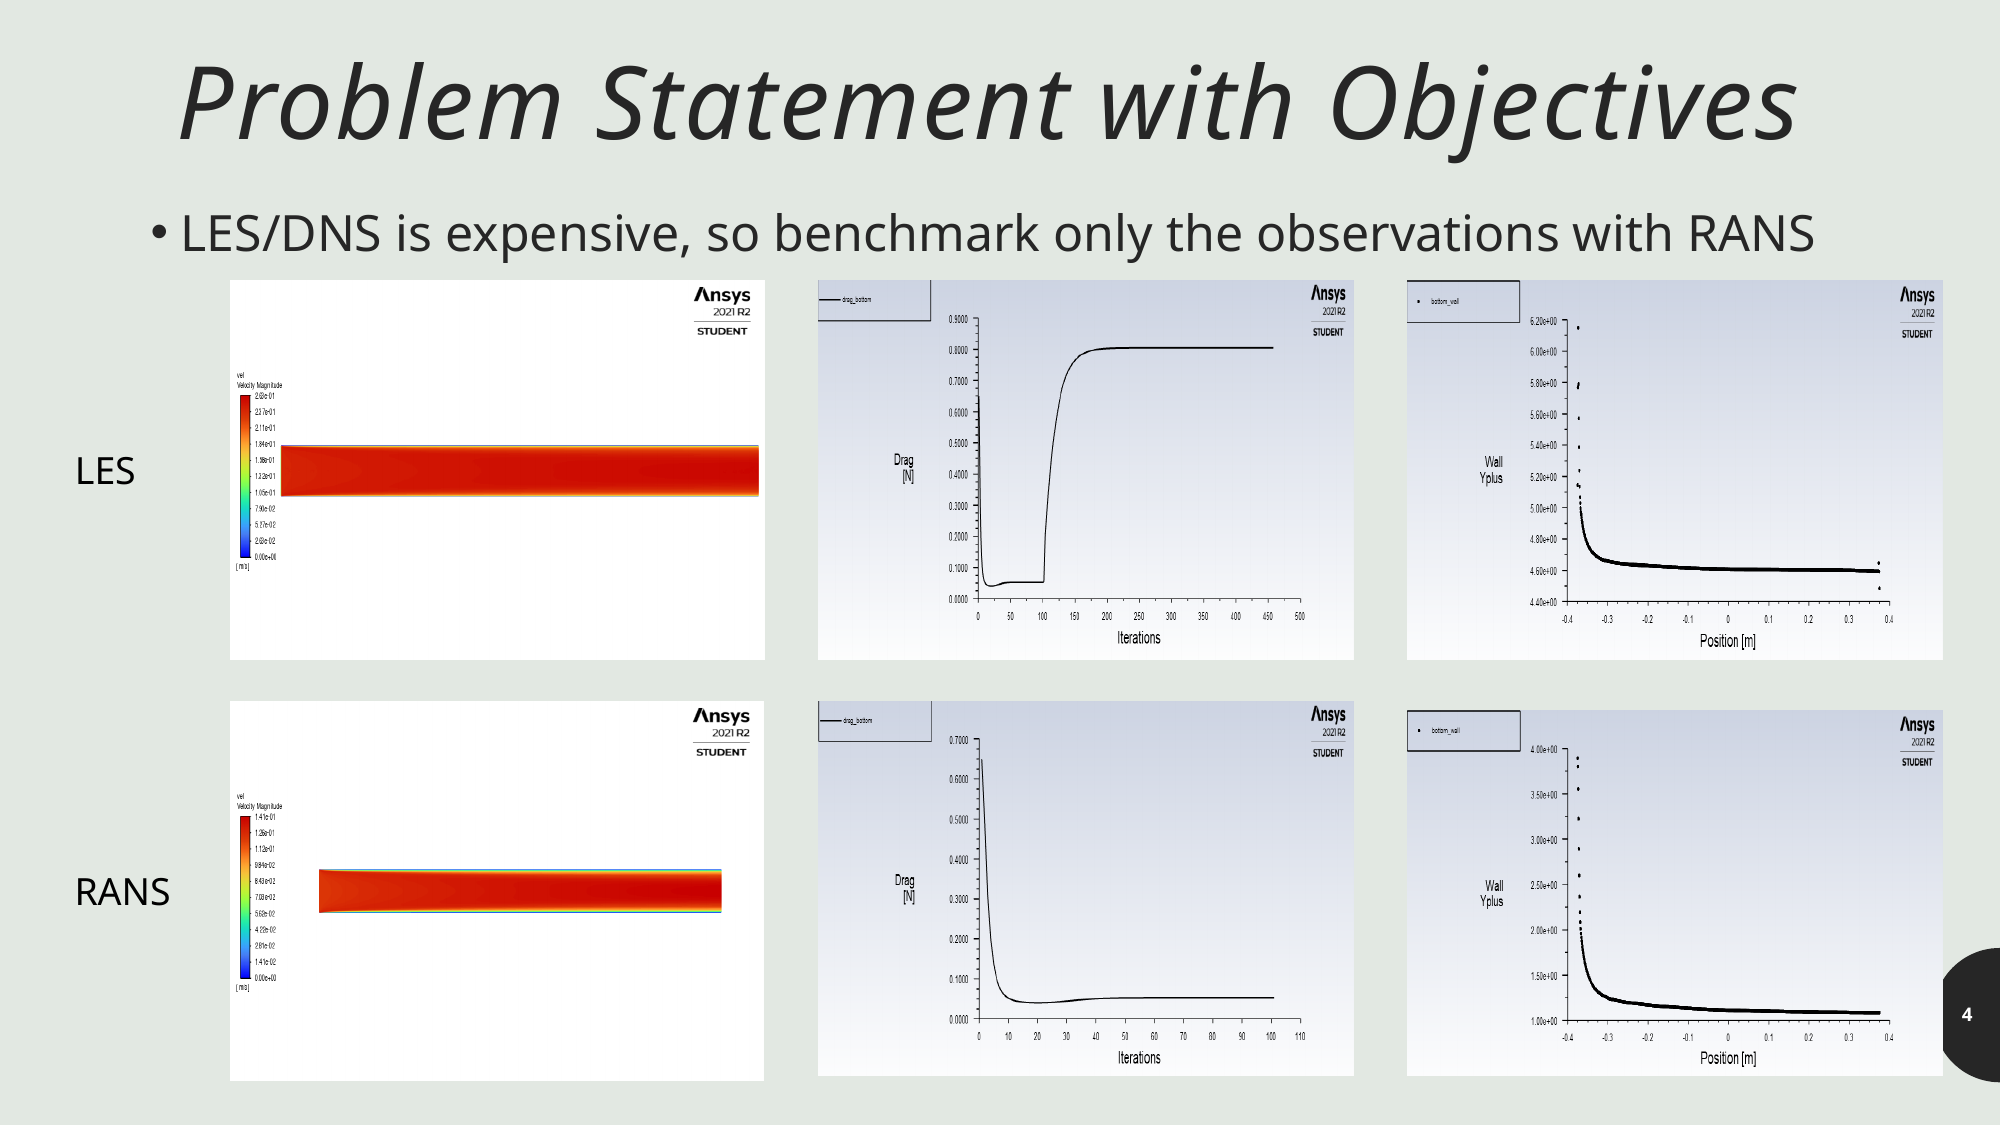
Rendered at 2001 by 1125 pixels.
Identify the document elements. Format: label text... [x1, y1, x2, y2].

slide_number 4 [1943, 985, 2000, 1046]
title Problem Statement with Objectives [113, 44, 1865, 189]
picture [1407, 280, 1943, 661]
picture [230, 280, 765, 661]
text_box LES/DNS is expensive, so benchmark only the observations with RANS [135, 188, 1888, 964]
text_box RANS [59, 860, 201, 920]
picture [818, 701, 1354, 1076]
text_box LES [59, 439, 166, 500]
picture [230, 701, 764, 1082]
picture [818, 280, 1354, 661]
picture [1407, 710, 1943, 1076]
